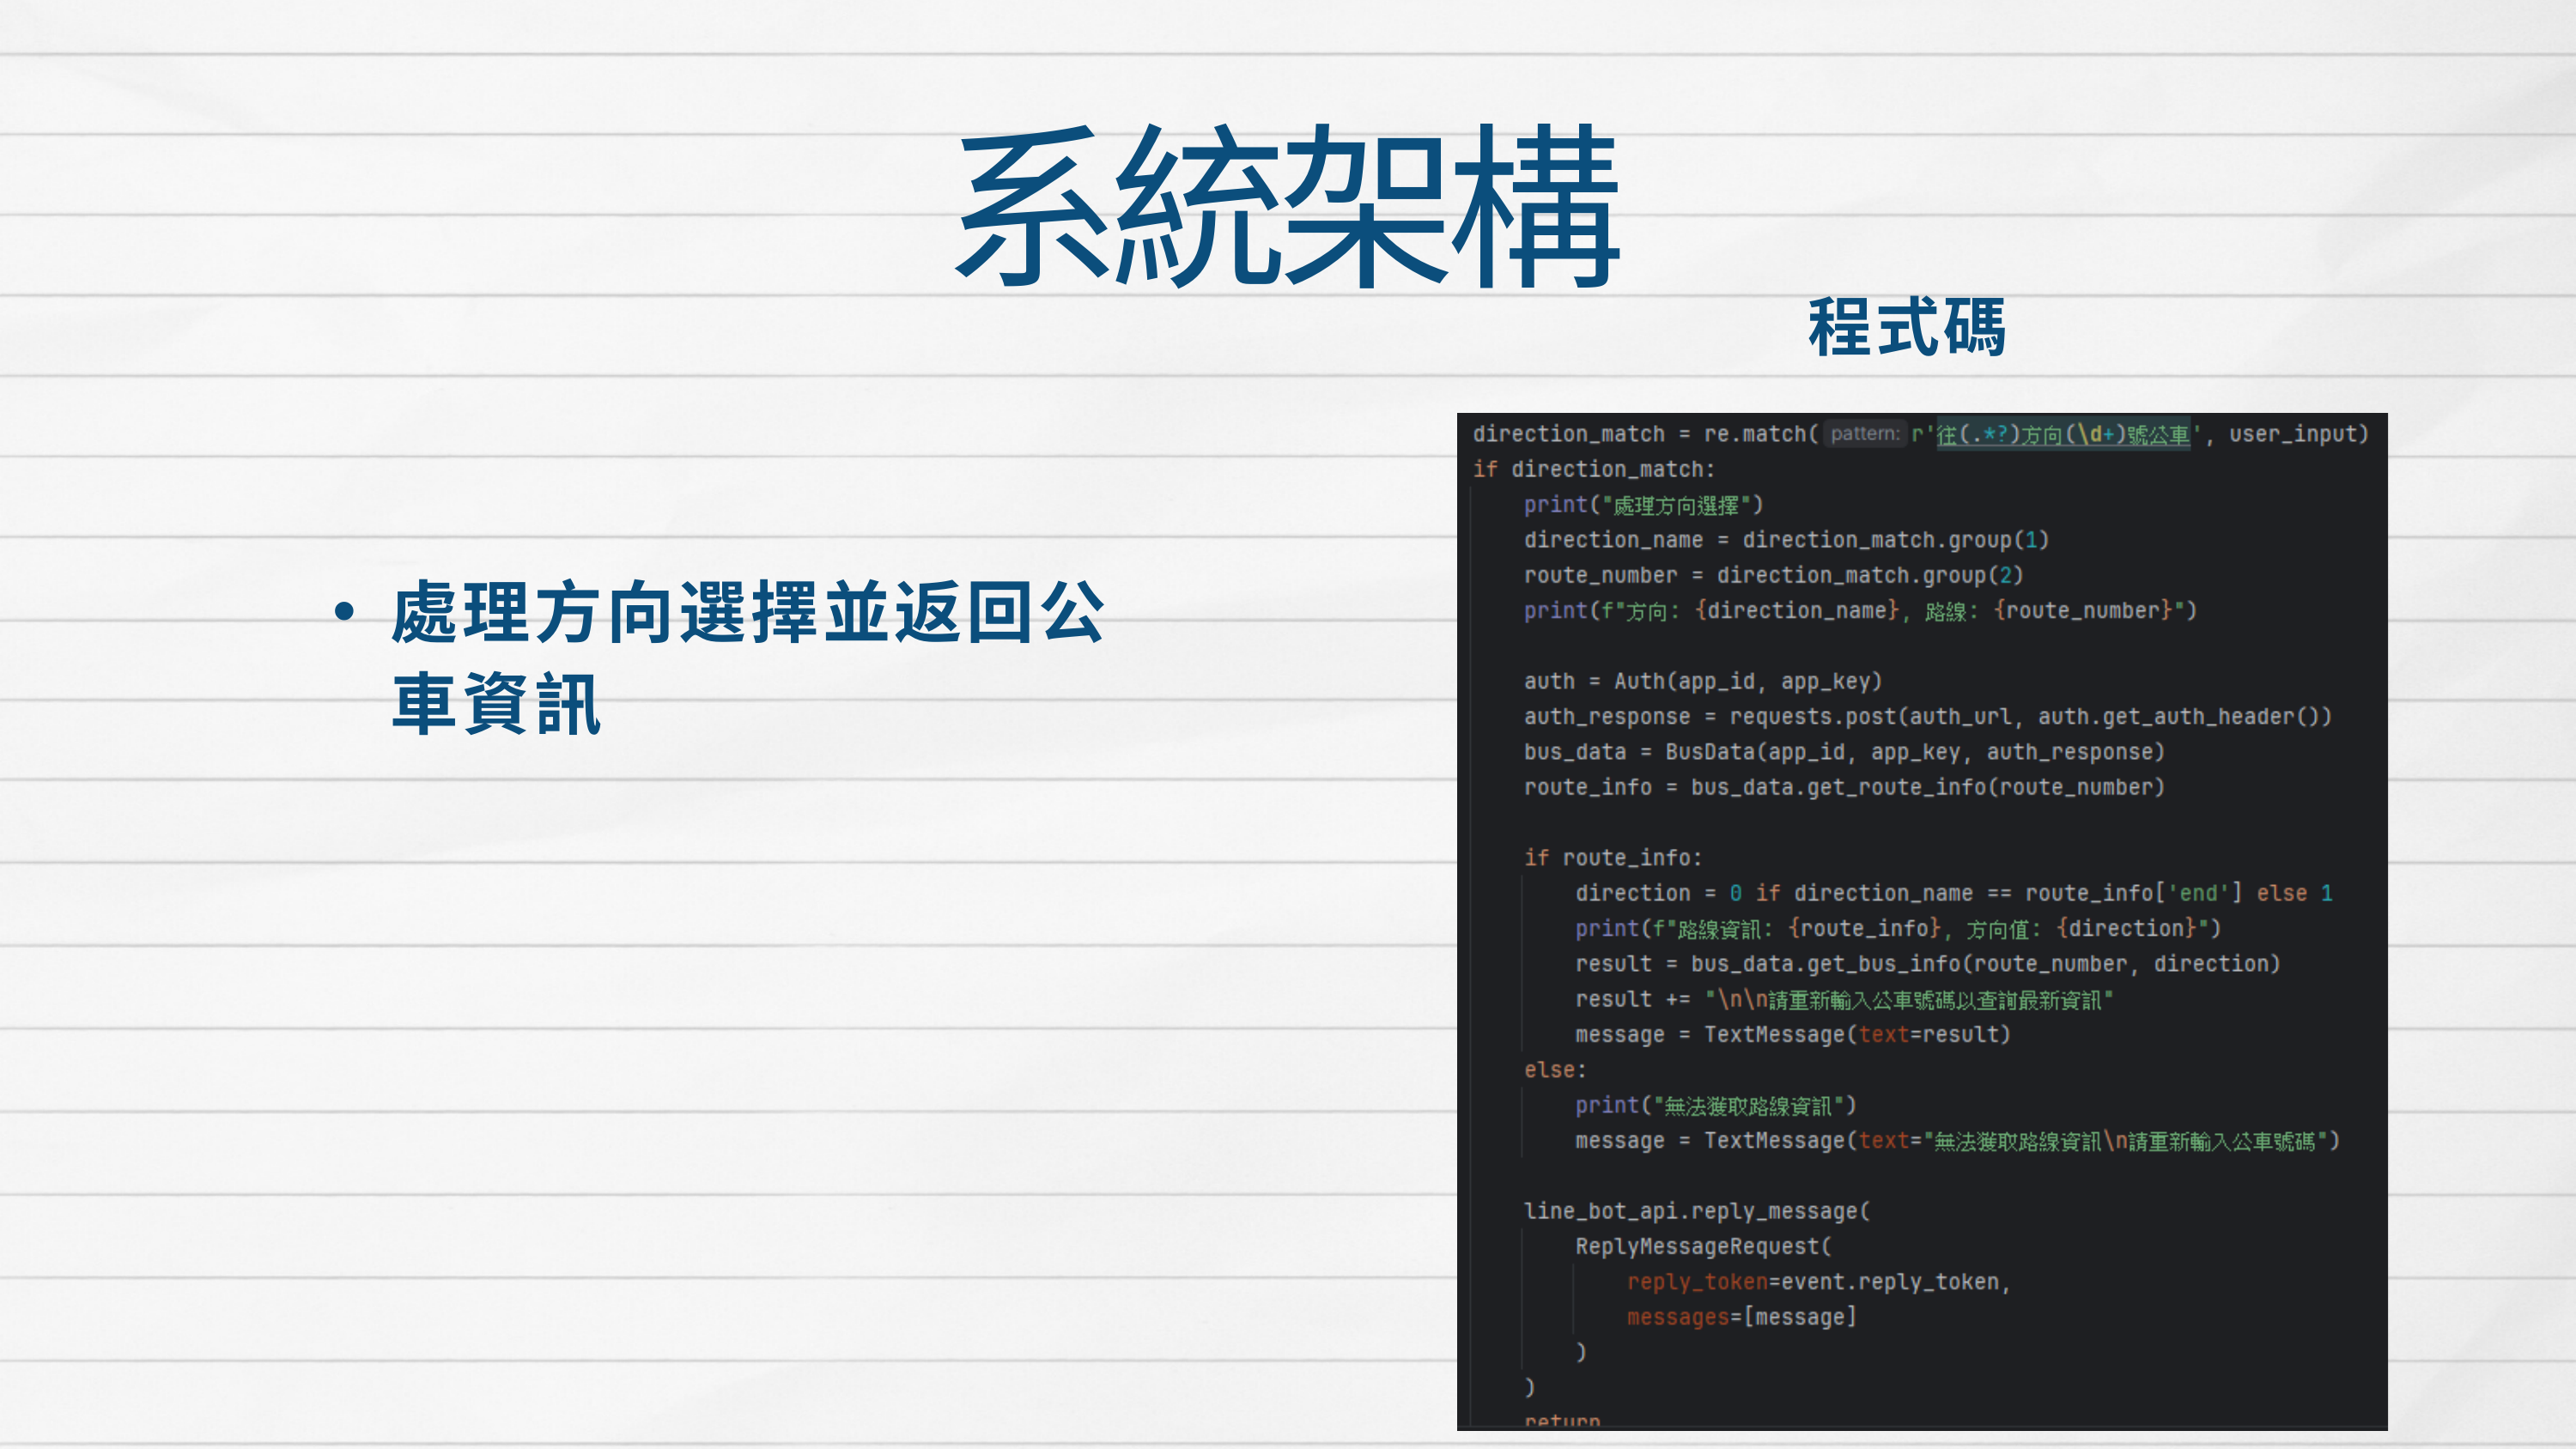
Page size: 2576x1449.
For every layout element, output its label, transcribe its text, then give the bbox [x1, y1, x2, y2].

text_box 處理方向選擇並返回公車資訊 [274, 559, 1158, 927]
text_box 系統架構 [942, 137, 1634, 311]
text_box [0, 0, 2576, 1449]
text_box [1457, 413, 2389, 1431]
text_box 程式碼 [1807, 276, 2038, 364]
